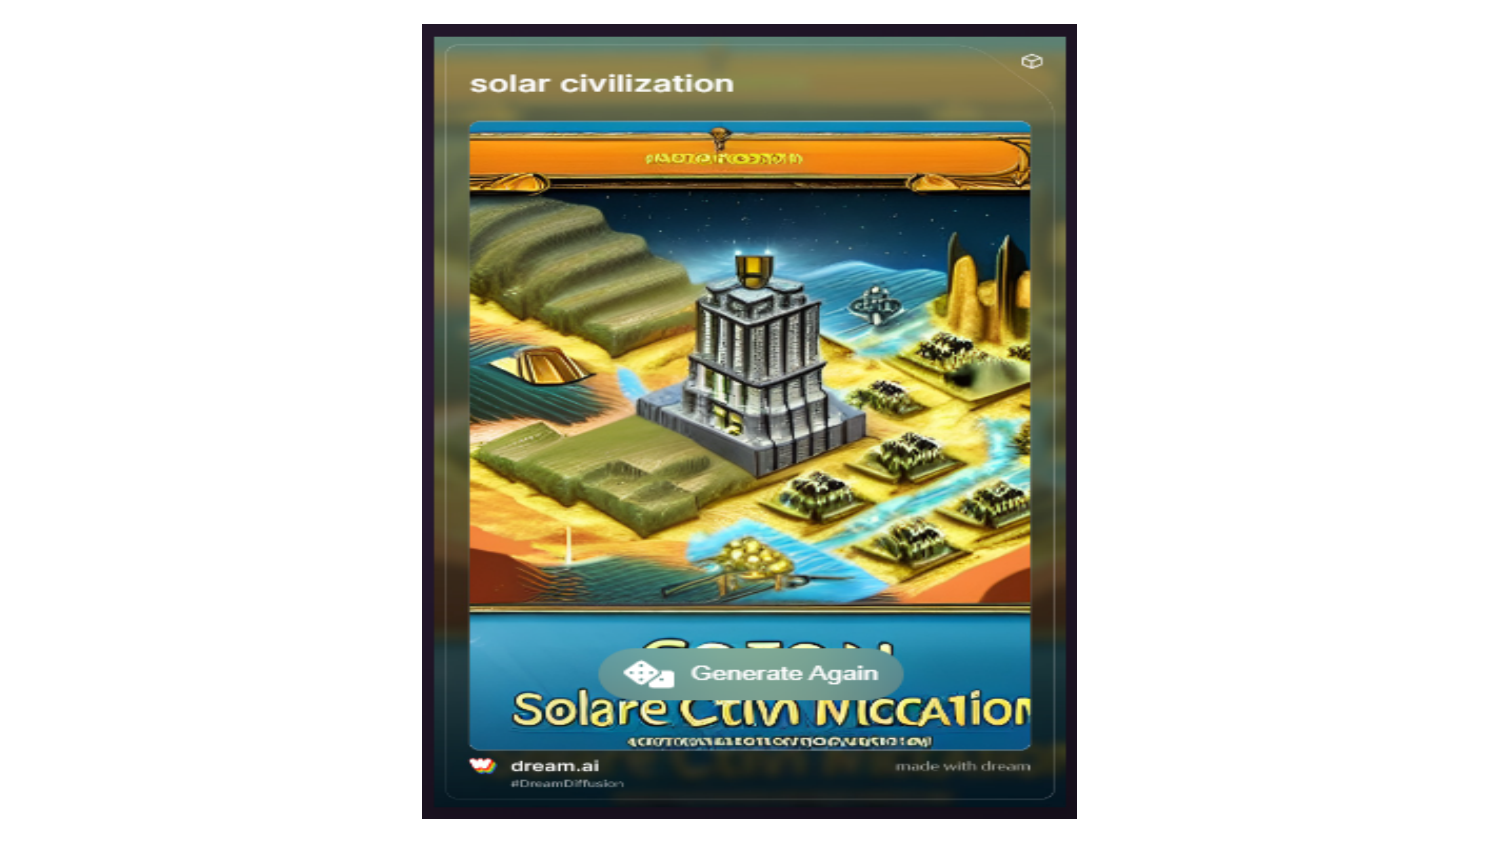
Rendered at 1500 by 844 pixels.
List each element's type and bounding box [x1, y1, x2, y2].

picture [422, 24, 1078, 819]
